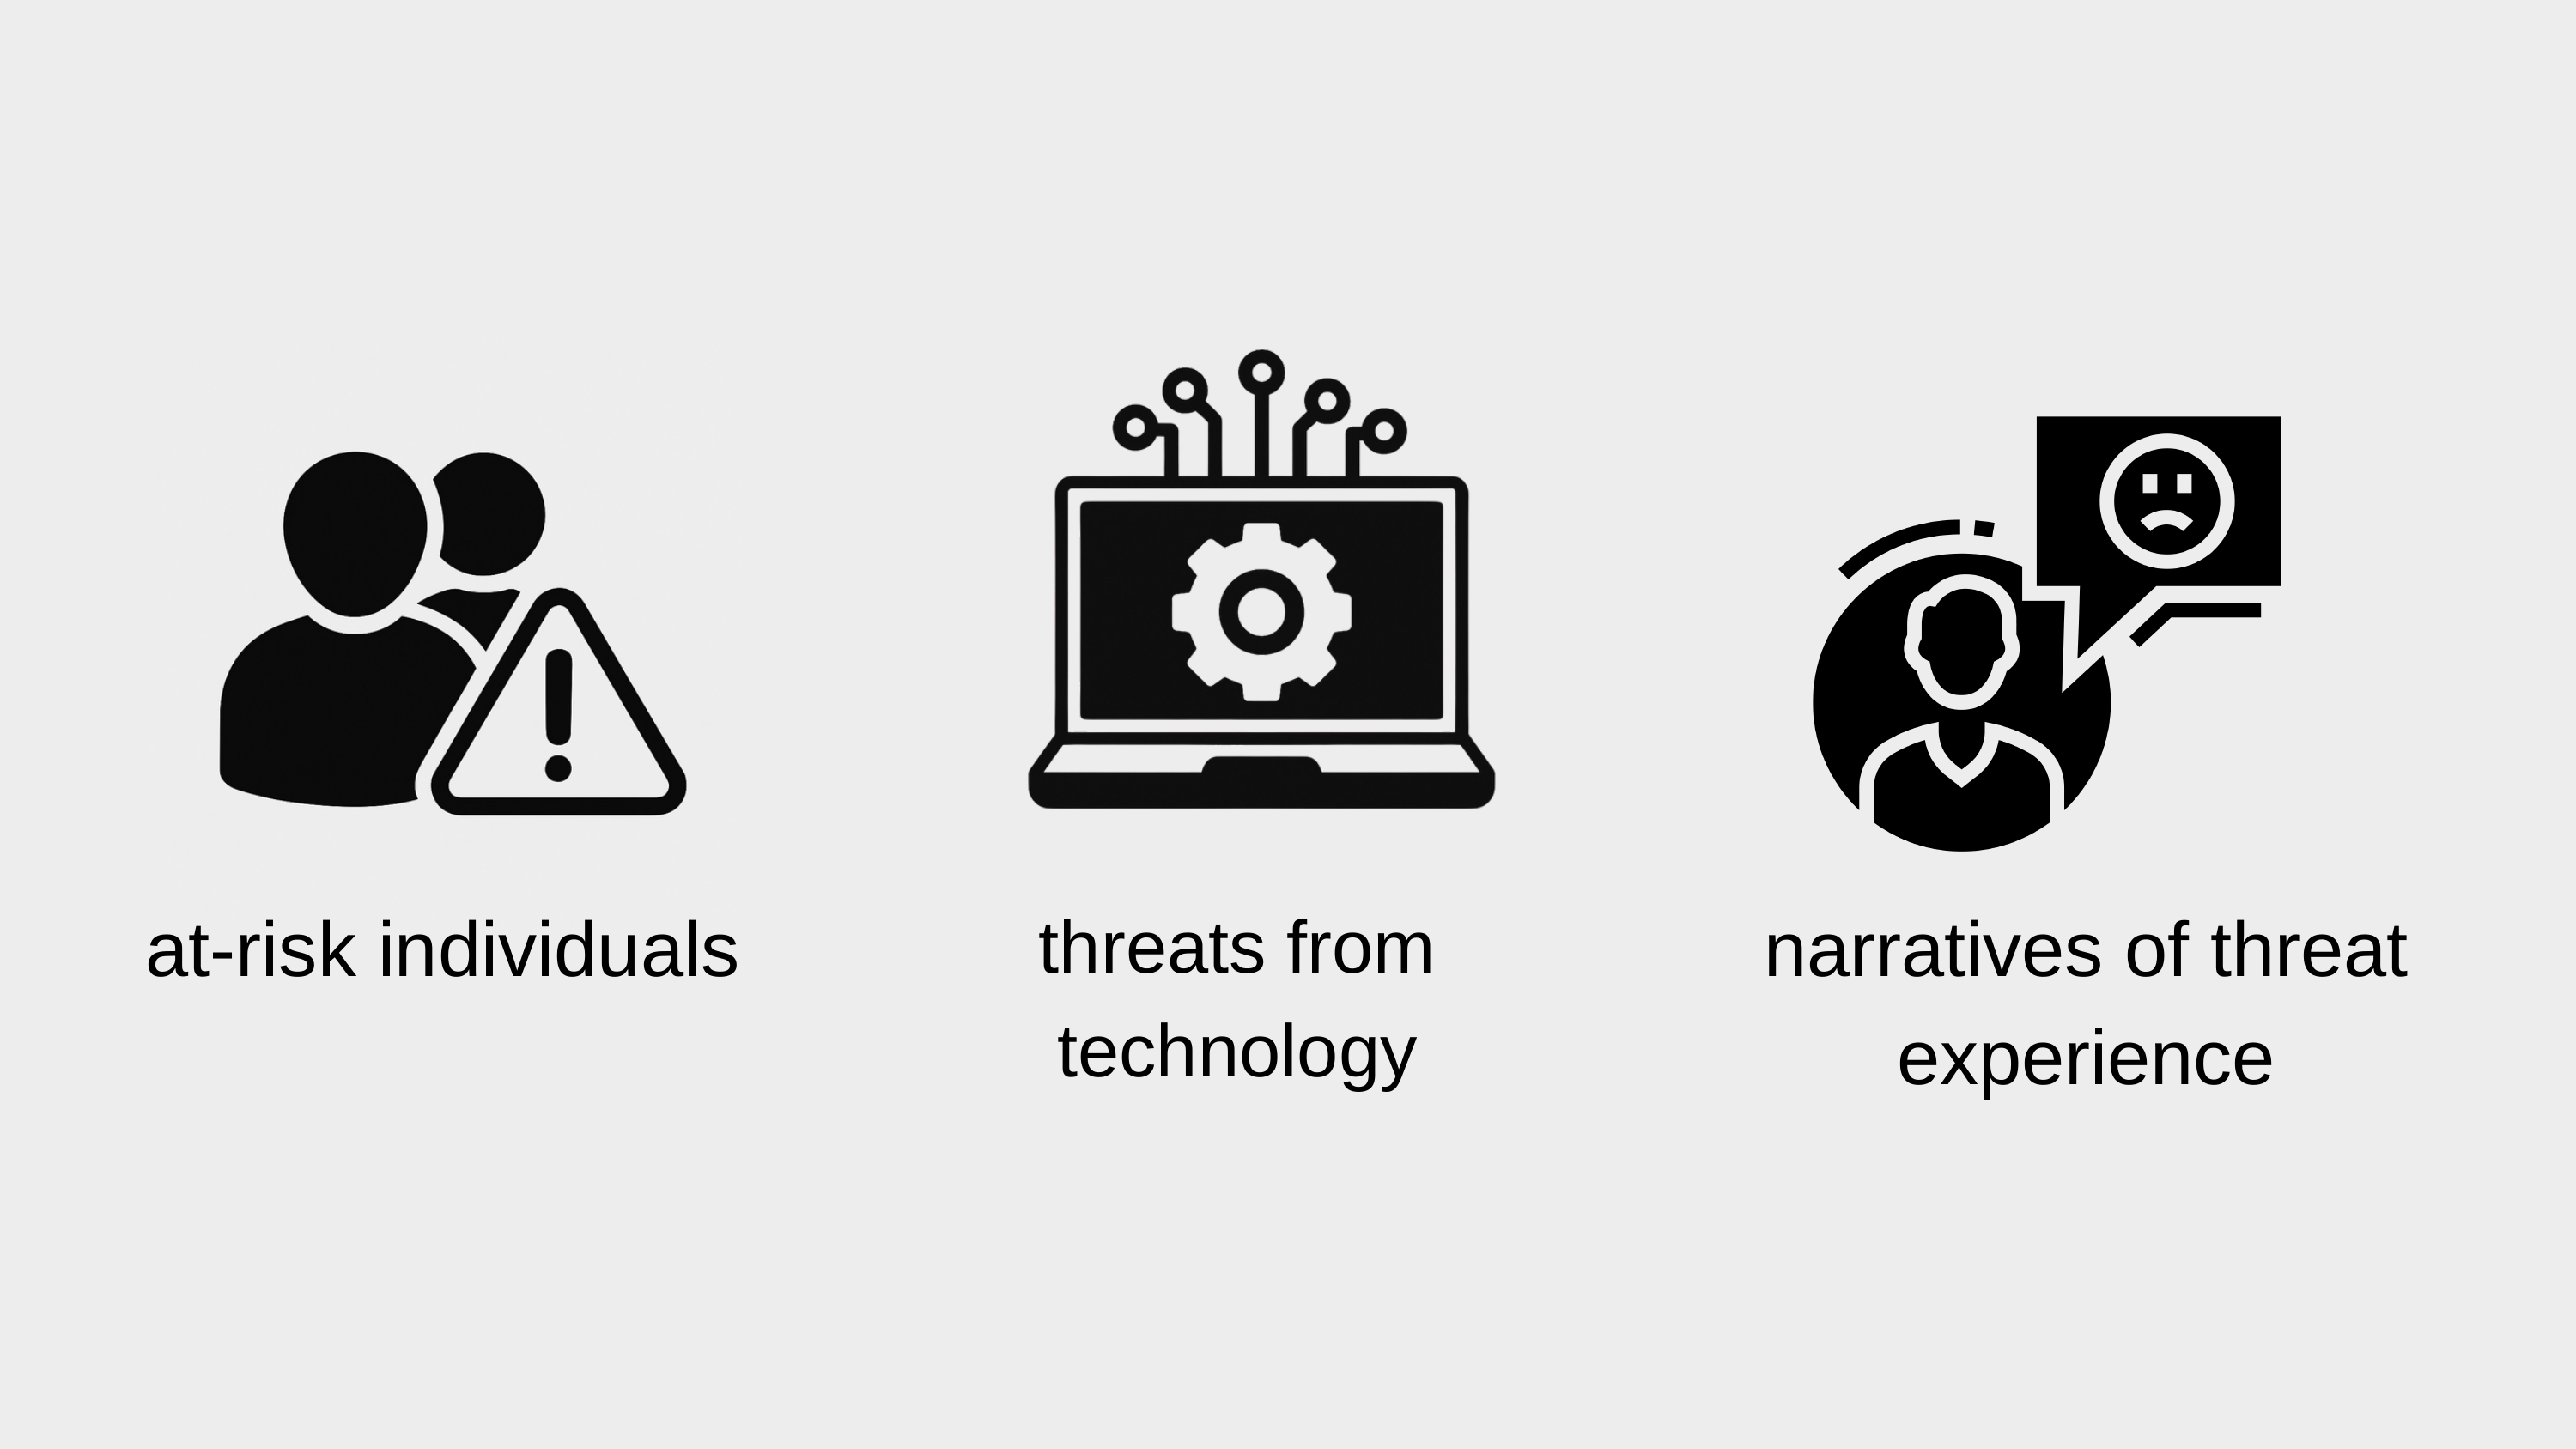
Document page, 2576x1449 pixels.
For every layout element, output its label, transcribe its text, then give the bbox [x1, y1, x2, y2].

text_box at-risk individuals [120, 883, 766, 992]
text_box threats from technology [906, 883, 1570, 1092]
text_box [1813, 416, 2281, 852]
text_box [144, 336, 742, 883]
text_box narratives of threat experience [1741, 883, 2432, 1100]
text_box [954, 274, 1570, 883]
